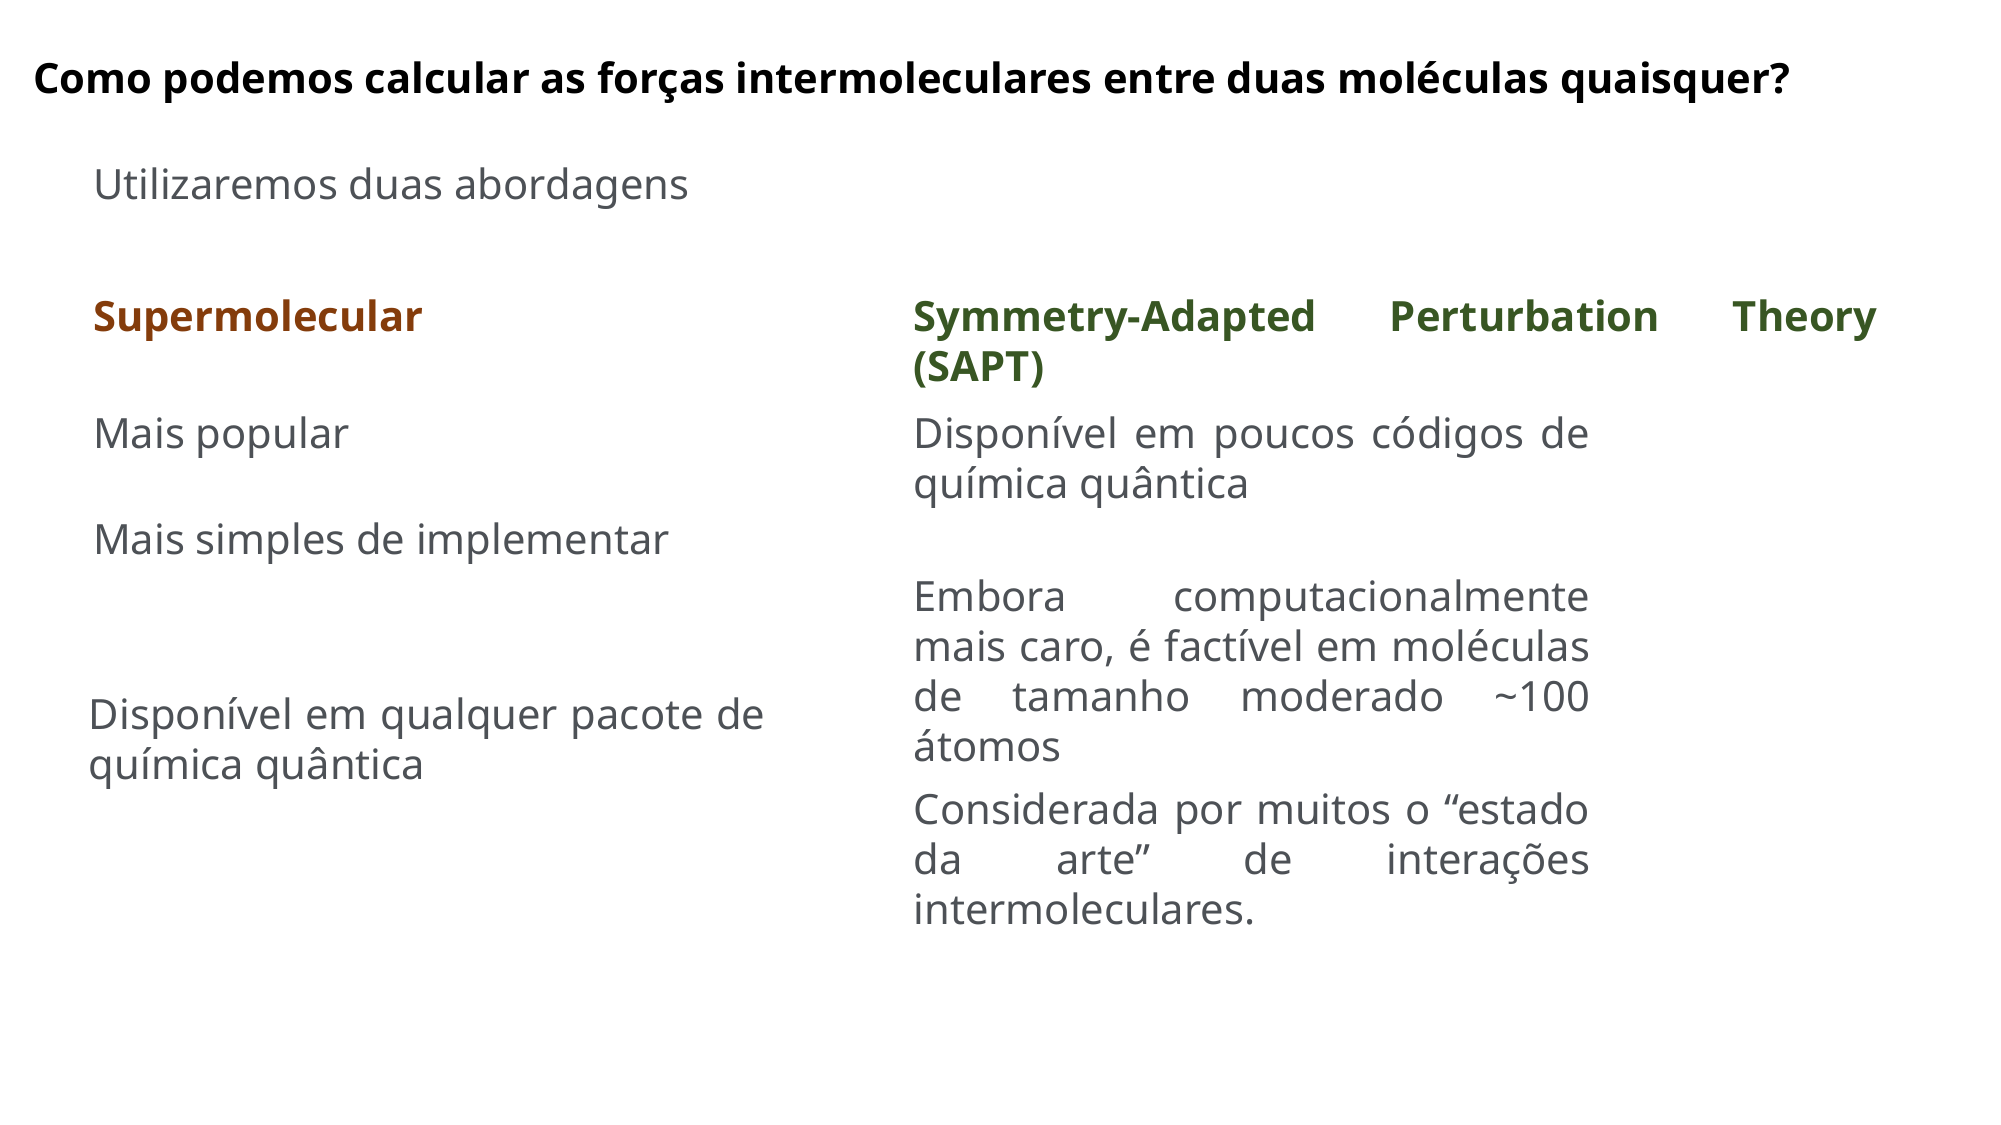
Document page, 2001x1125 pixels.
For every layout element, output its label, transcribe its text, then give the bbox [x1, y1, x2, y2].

text_box Disponível em qualquer pacote de química quântica [74, 680, 781, 796]
text_box Como podemos calcular as forças intermoleculares entre duas moléculas quaisquer? [18, 44, 1921, 110]
text_box Disponível em poucos códigos de química quântica [898, 399, 1606, 515]
text_box Embora computacionalmente mais caro, é factível em moléculas de tamanho moderado ~100 átomos [898, 562, 1606, 775]
text_box Mais popular [78, 399, 583, 465]
text_box Utilizaremos duas abordagens [78, 150, 1921, 216]
text_box Symmetry-Adapted Perturbation Theory (SAPT) [898, 282, 1893, 397]
text_box Mais simples de implementar [78, 505, 785, 571]
text_box Supermolecular [78, 282, 495, 347]
text_box Considerada por muitos o “estado da arte” de interações intermoleculares. [898, 775, 1606, 941]
